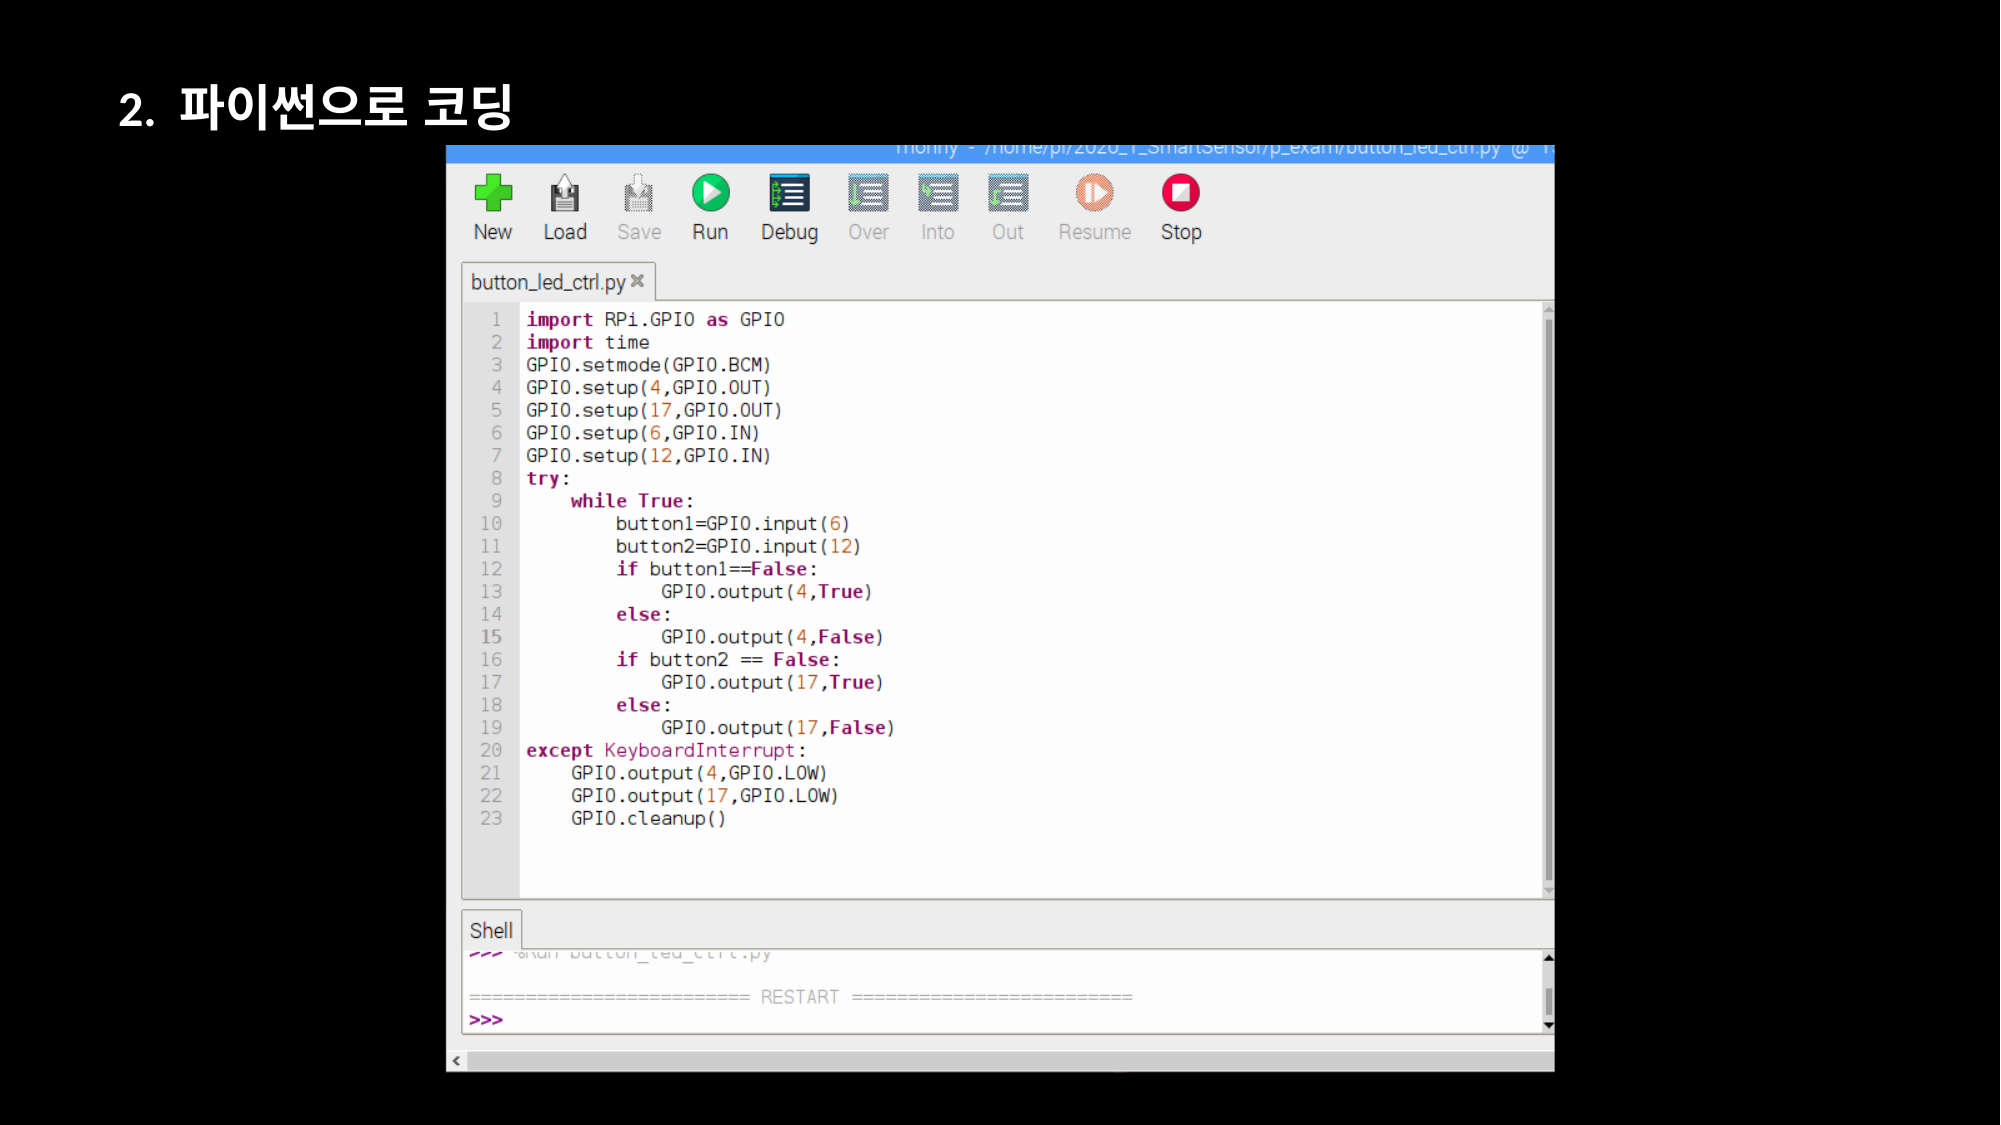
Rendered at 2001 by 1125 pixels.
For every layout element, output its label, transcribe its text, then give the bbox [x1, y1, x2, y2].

picture [445, 145, 1555, 1073]
text_box 2. 파이썬으로 코딩 [103, 69, 531, 145]
